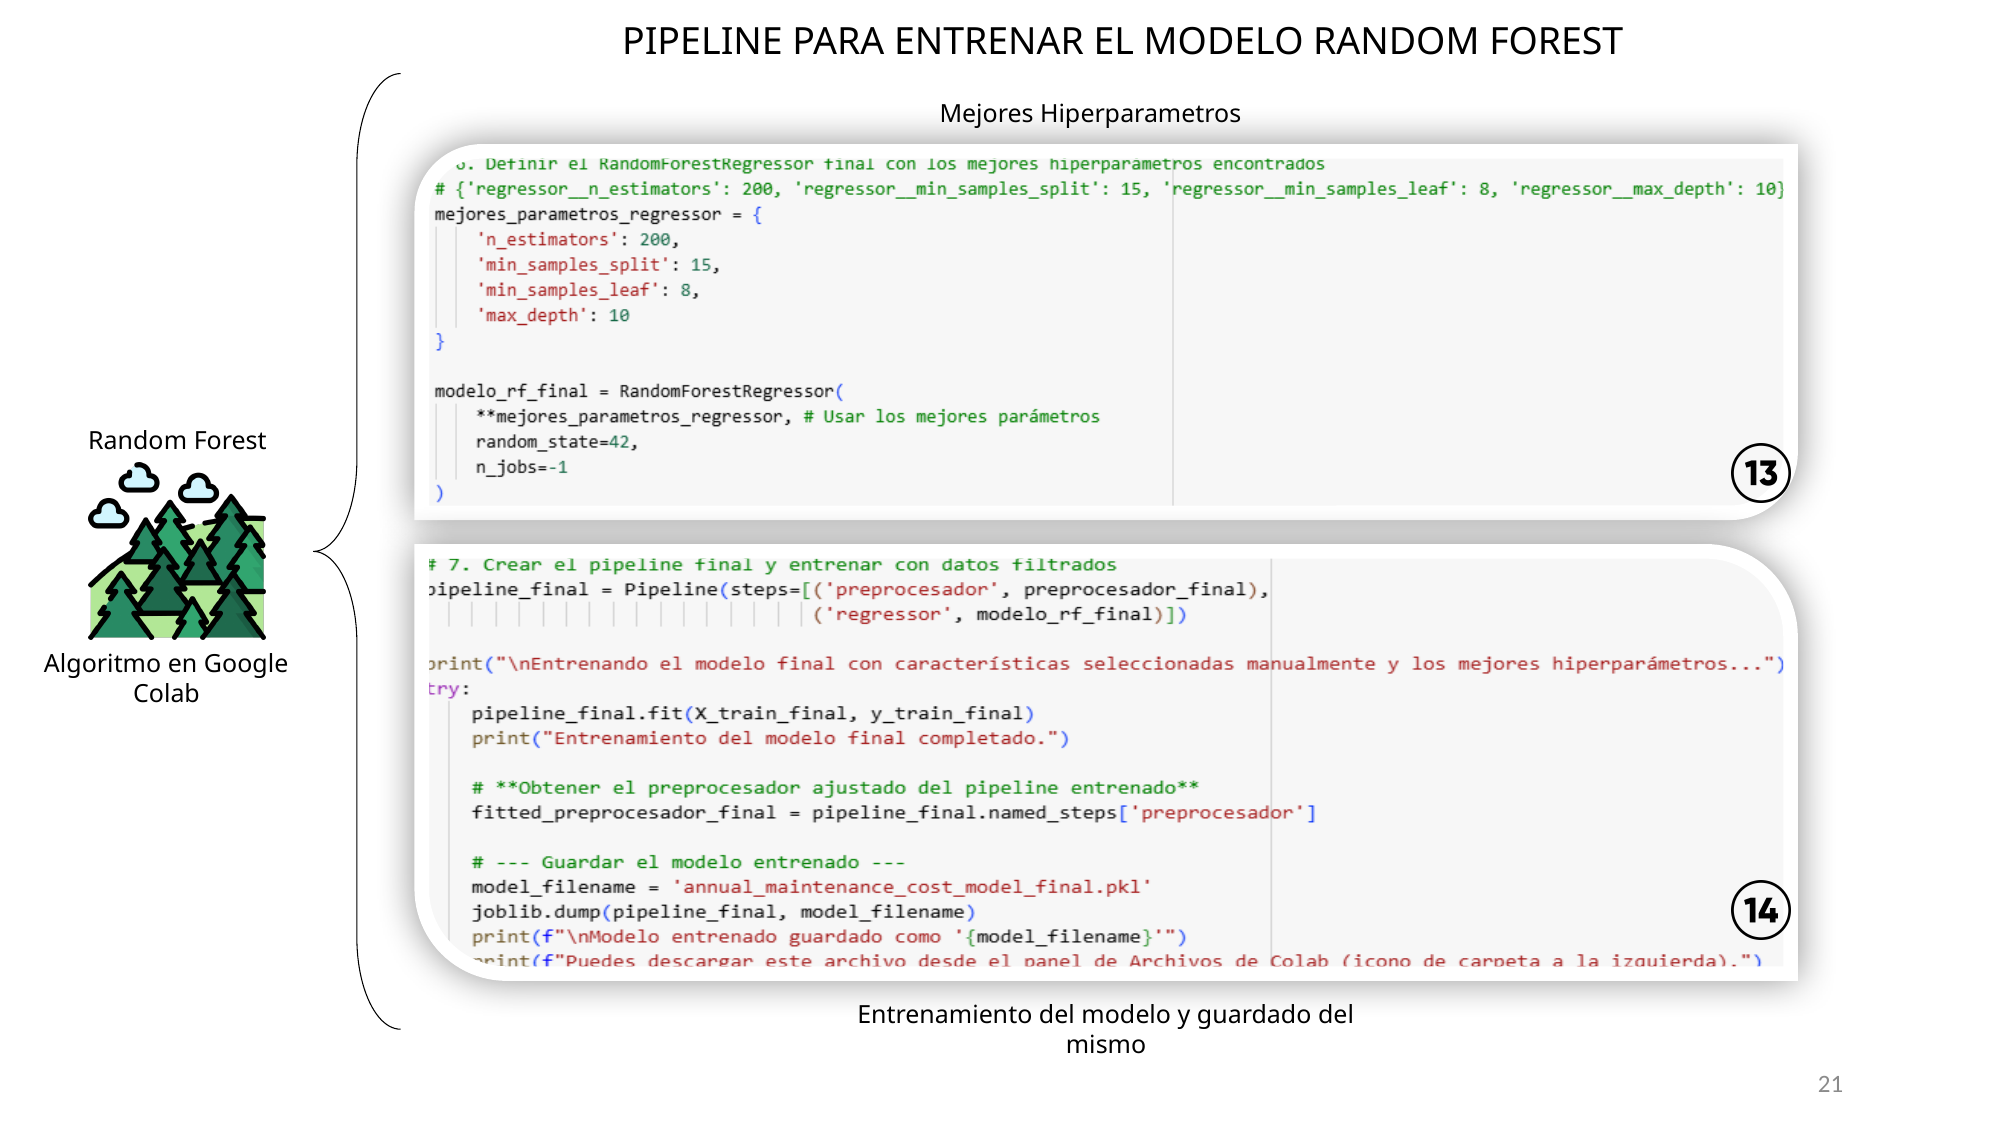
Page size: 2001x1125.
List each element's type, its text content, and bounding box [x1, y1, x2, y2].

picture [421, 551, 1791, 974]
picture [88, 462, 266, 640]
picture [421, 151, 1791, 513]
text_box Algoritmo en Google Colab [10, 639, 323, 715]
text_box [313, 73, 401, 1030]
text_box PIPELINE PARA ENTRENAR EL MODELO RANDOM FOREST [525, 10, 1721, 70]
text_box Entrenamiento del modelo y guardado del mismo [842, 991, 1371, 1066]
text_box Random Forest [10, 416, 344, 462]
slide_number 21 [1408, 1052, 1859, 1112]
text_box Mejores Hiperparametros [906, 89, 1275, 135]
